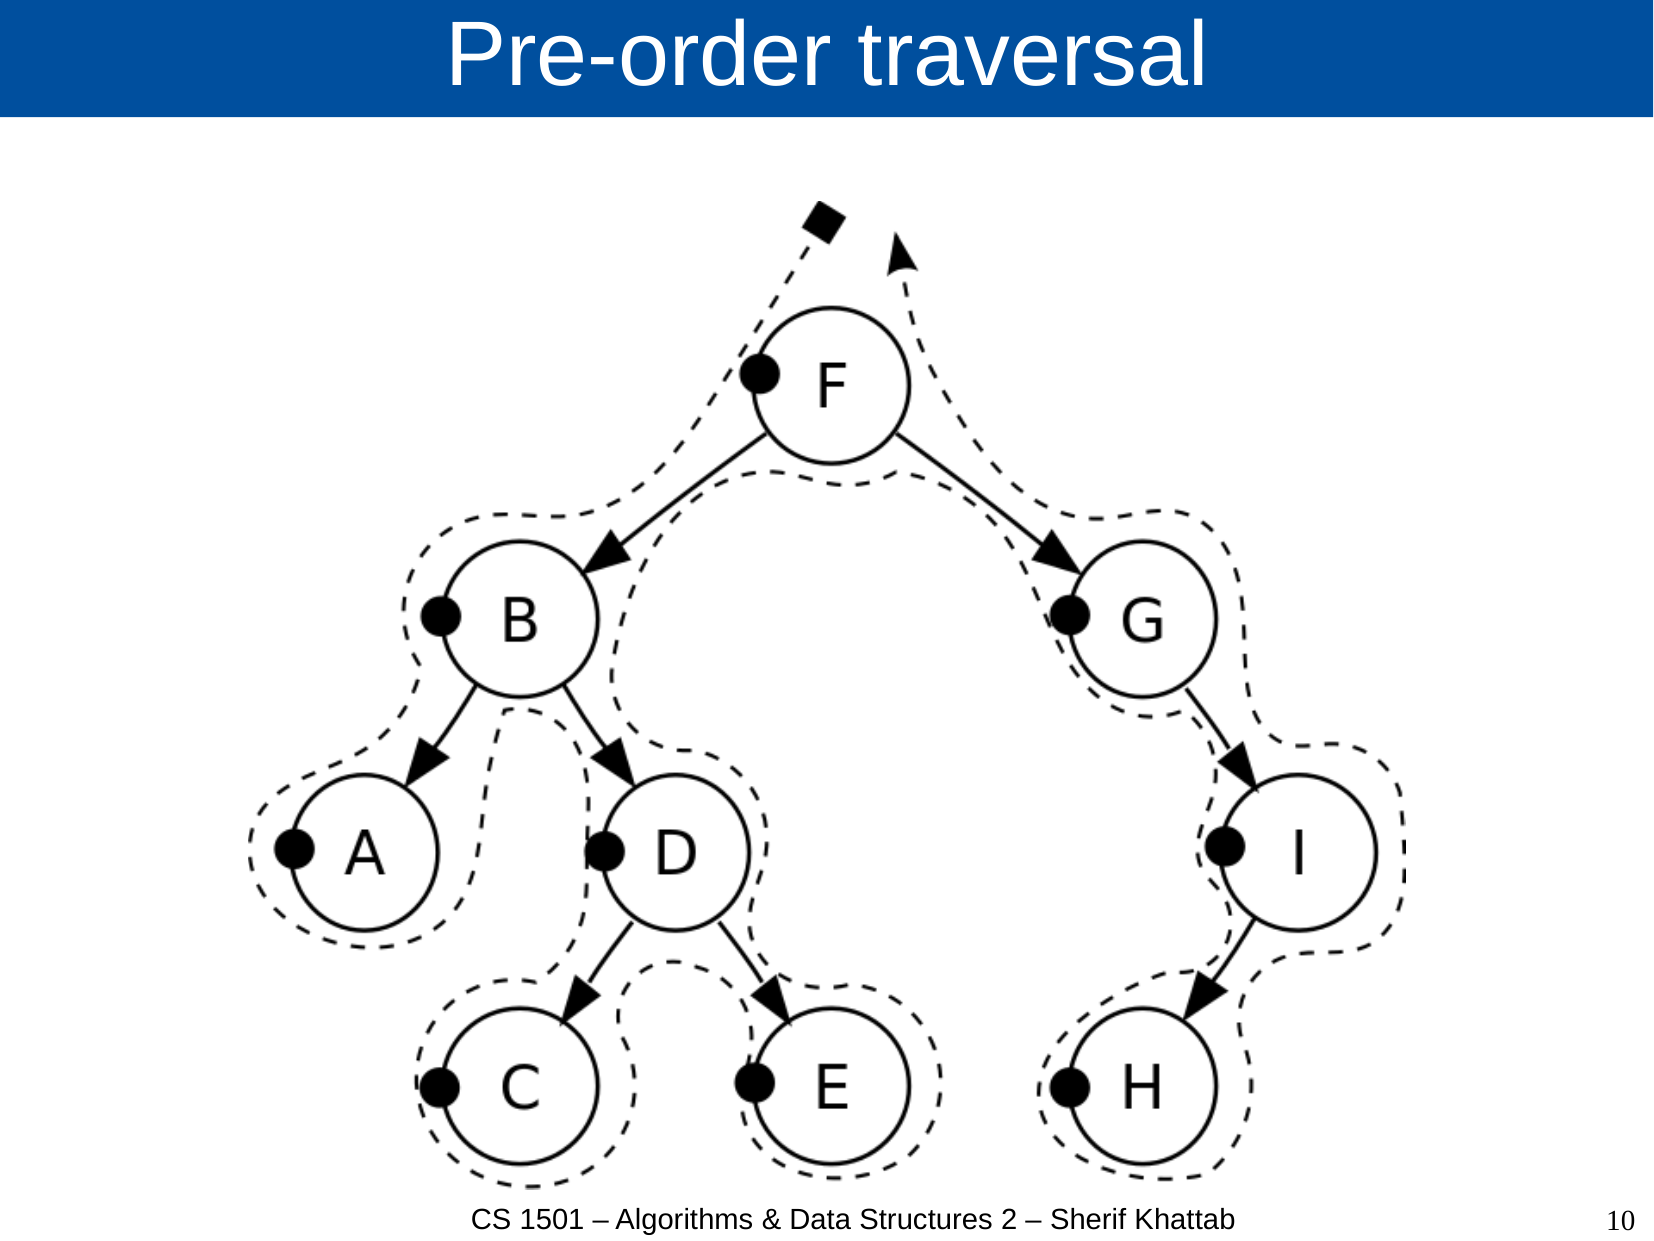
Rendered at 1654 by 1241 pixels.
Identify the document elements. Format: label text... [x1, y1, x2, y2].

title Pre-order traversal [0, 0, 1654, 118]
picture [247, 200, 1406, 1190]
footer CS 1501 – Algorithms & Data Structures 2 – Sherif Khattab [460, 1202, 1248, 1241]
slide_number 10 [1272, 1178, 1653, 1241]
